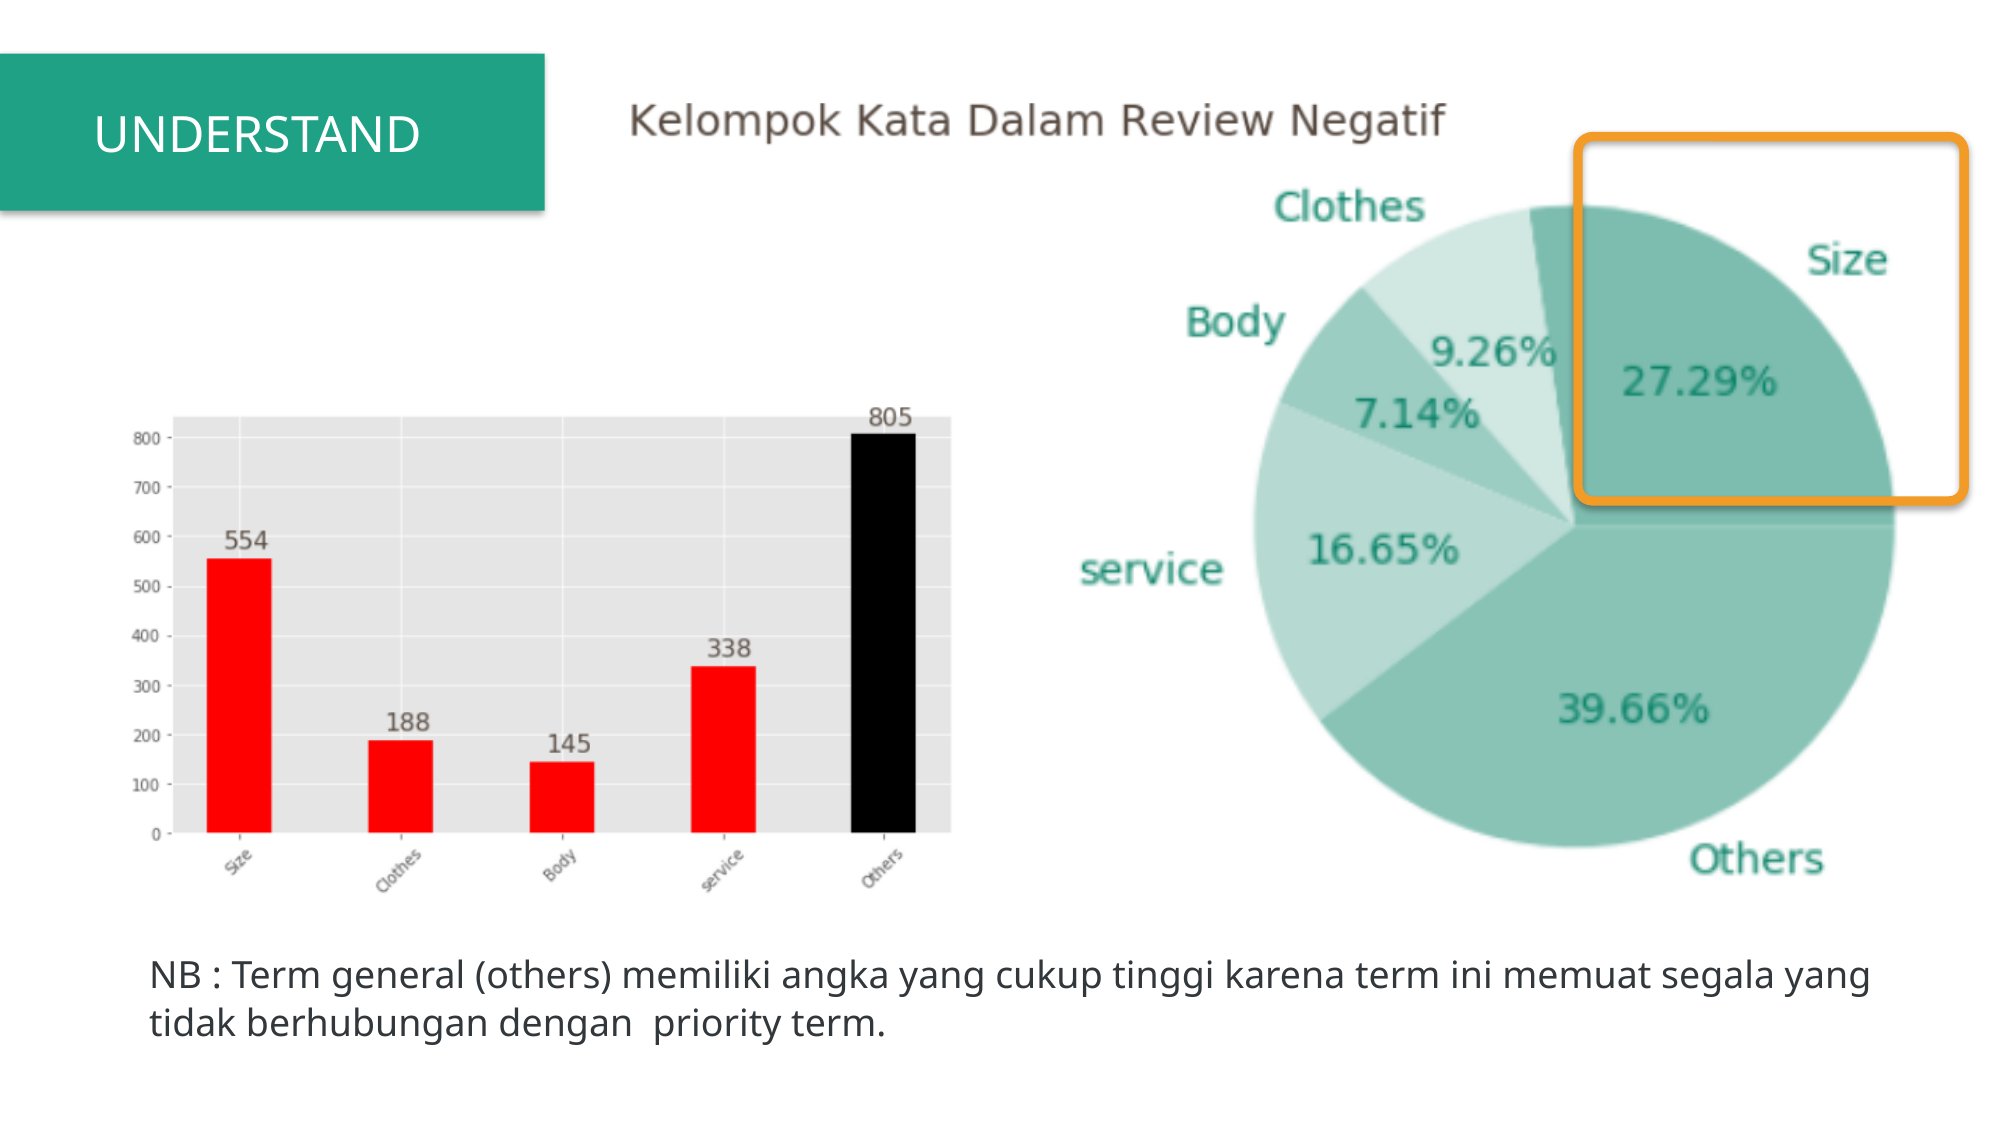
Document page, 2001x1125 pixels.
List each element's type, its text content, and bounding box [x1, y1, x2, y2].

text_box NB : Term general (others) memiliki angka yang cukup tinggi karena term ini memuat segala yang tidak berhubungan dengan priority term. [134, 940, 1965, 1052]
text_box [58, 103, 1965, 927]
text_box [0, 53, 545, 211]
